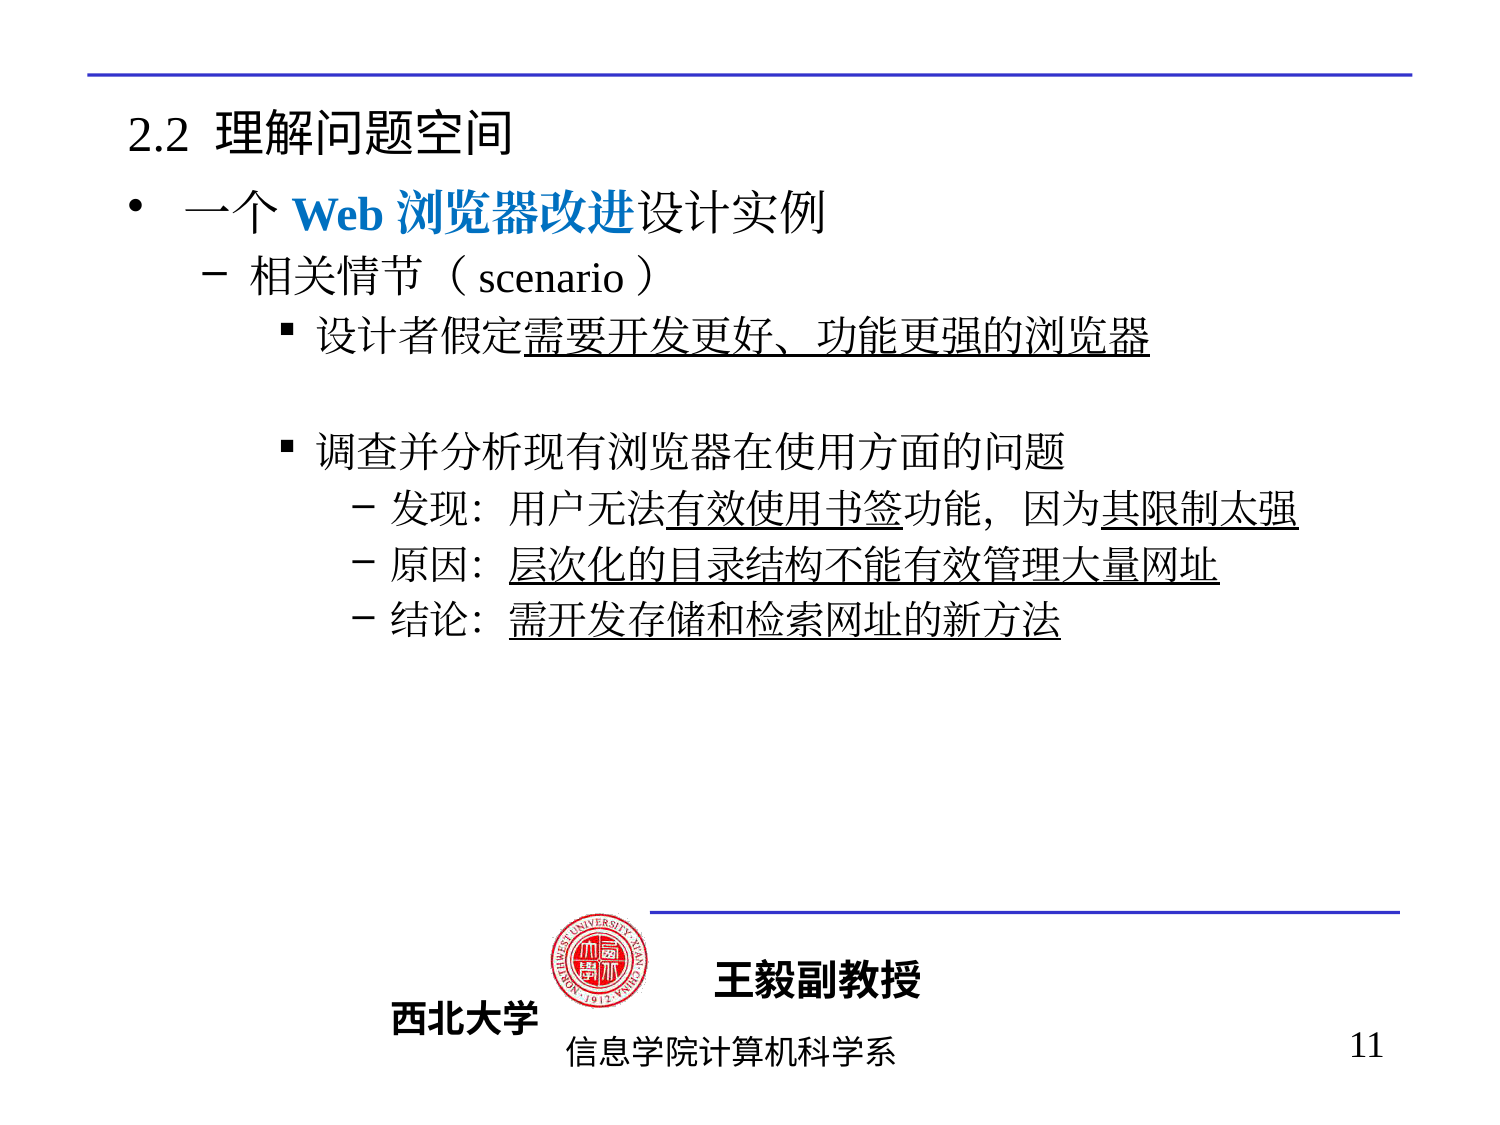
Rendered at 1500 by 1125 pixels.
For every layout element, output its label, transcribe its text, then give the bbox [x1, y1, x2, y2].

slide_number 11 [1087, 1012, 1401, 1088]
list 一个Web浏览器改进设计实例 相关情节（scenario） 设计者假定需要开发更好、功能更强的浏览器 调查并分析现有浏览器在使用方面的问题 发现：用户无法有效使用书签功能，因为其限制太强 原因：层次化的目录结构不能有效管理大量网址 结论：需开发存储和检索网址的新方法 [112, 174, 1388, 900]
title 2.2 理解问题空间 [112, 87, 1388, 174]
